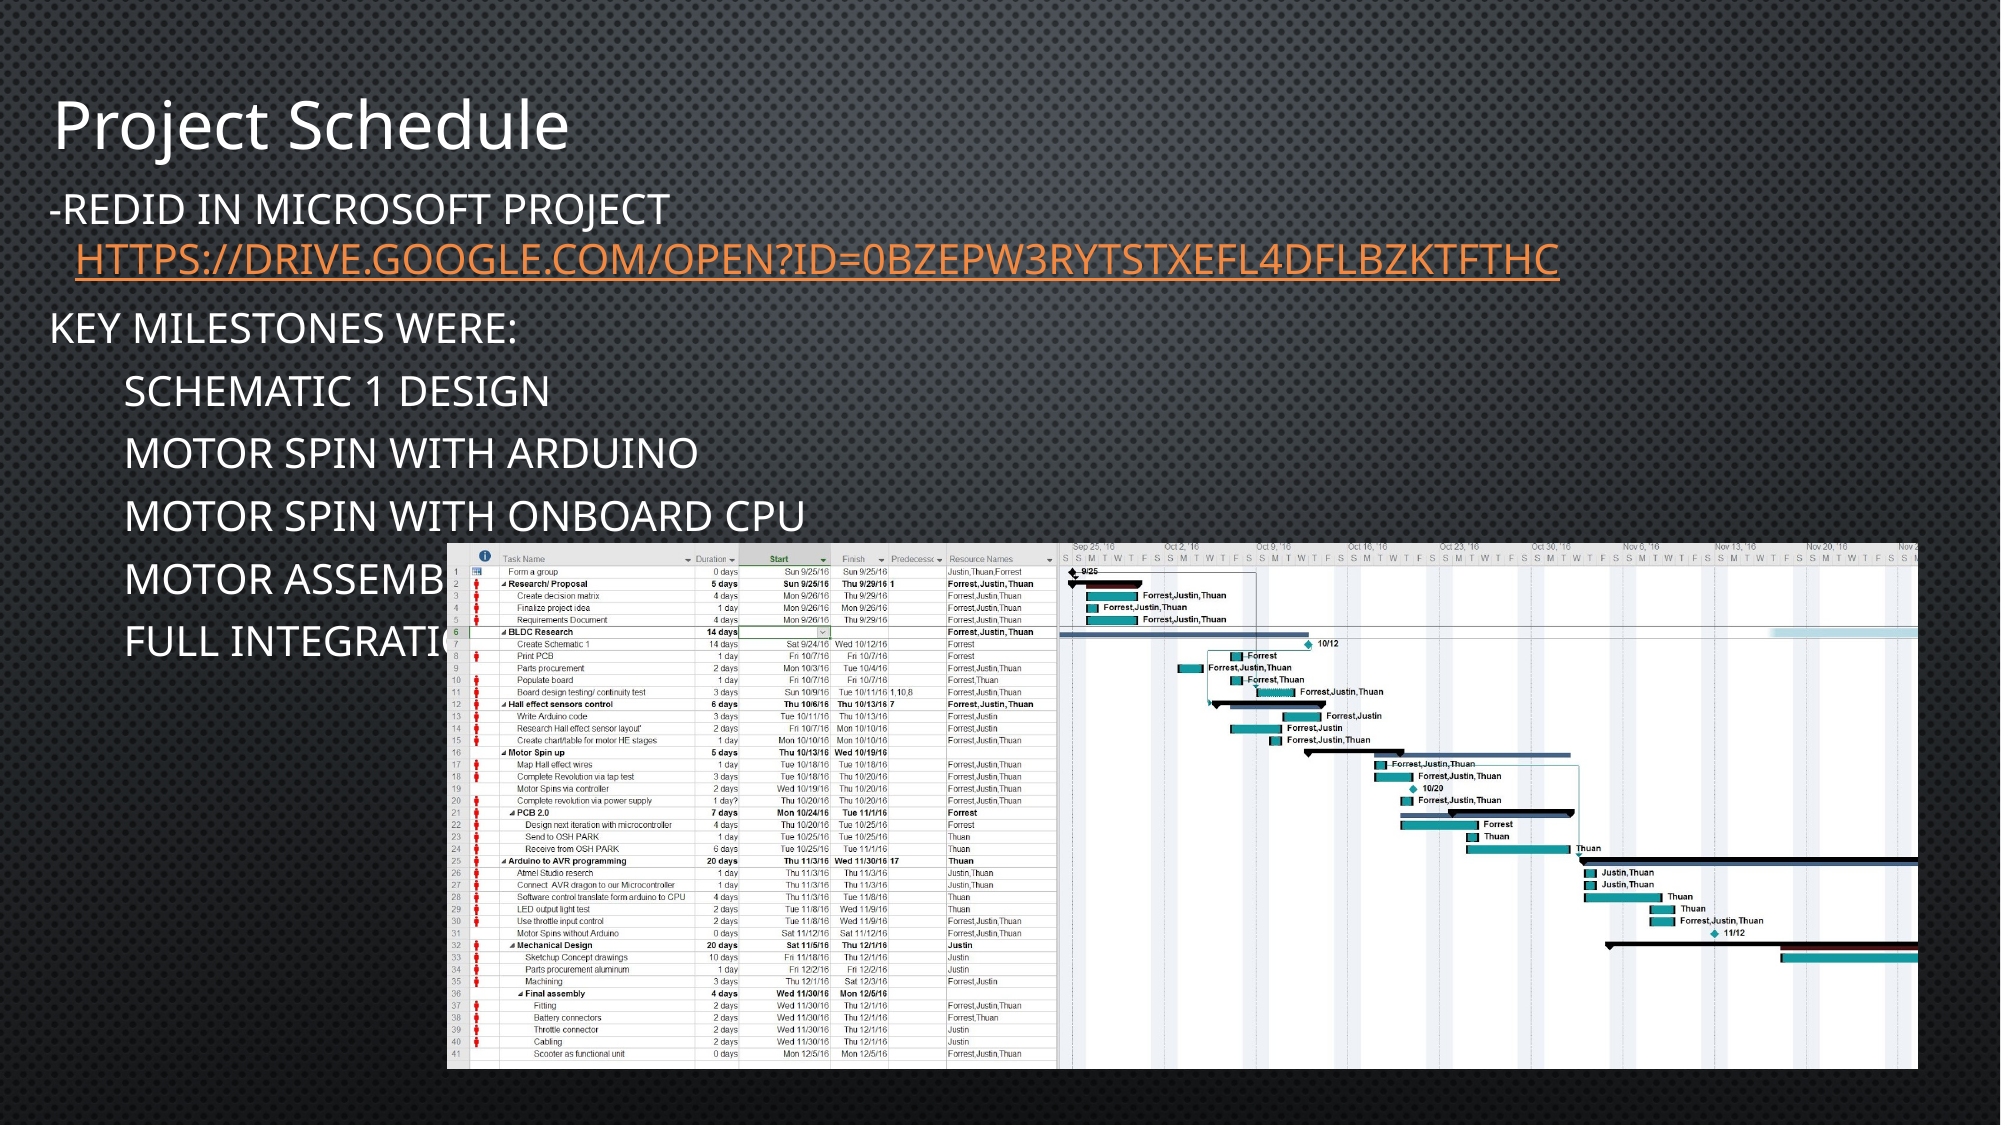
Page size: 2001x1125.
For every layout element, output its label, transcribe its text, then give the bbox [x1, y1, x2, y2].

picture [0, 0, 2001, 1125]
title Project Schedule [37, 14, 1663, 232]
list -Redid in Microsoft Project https://drive.google.com/open?id=0BzepW3rYtsTXeFl4dFlBZktFTHc Key milestones were: Schematic 1 design Motor spin with Arduino Motor Spin with onboard CPU Motor Assembly Full integration [12, 198, 1638, 712]
